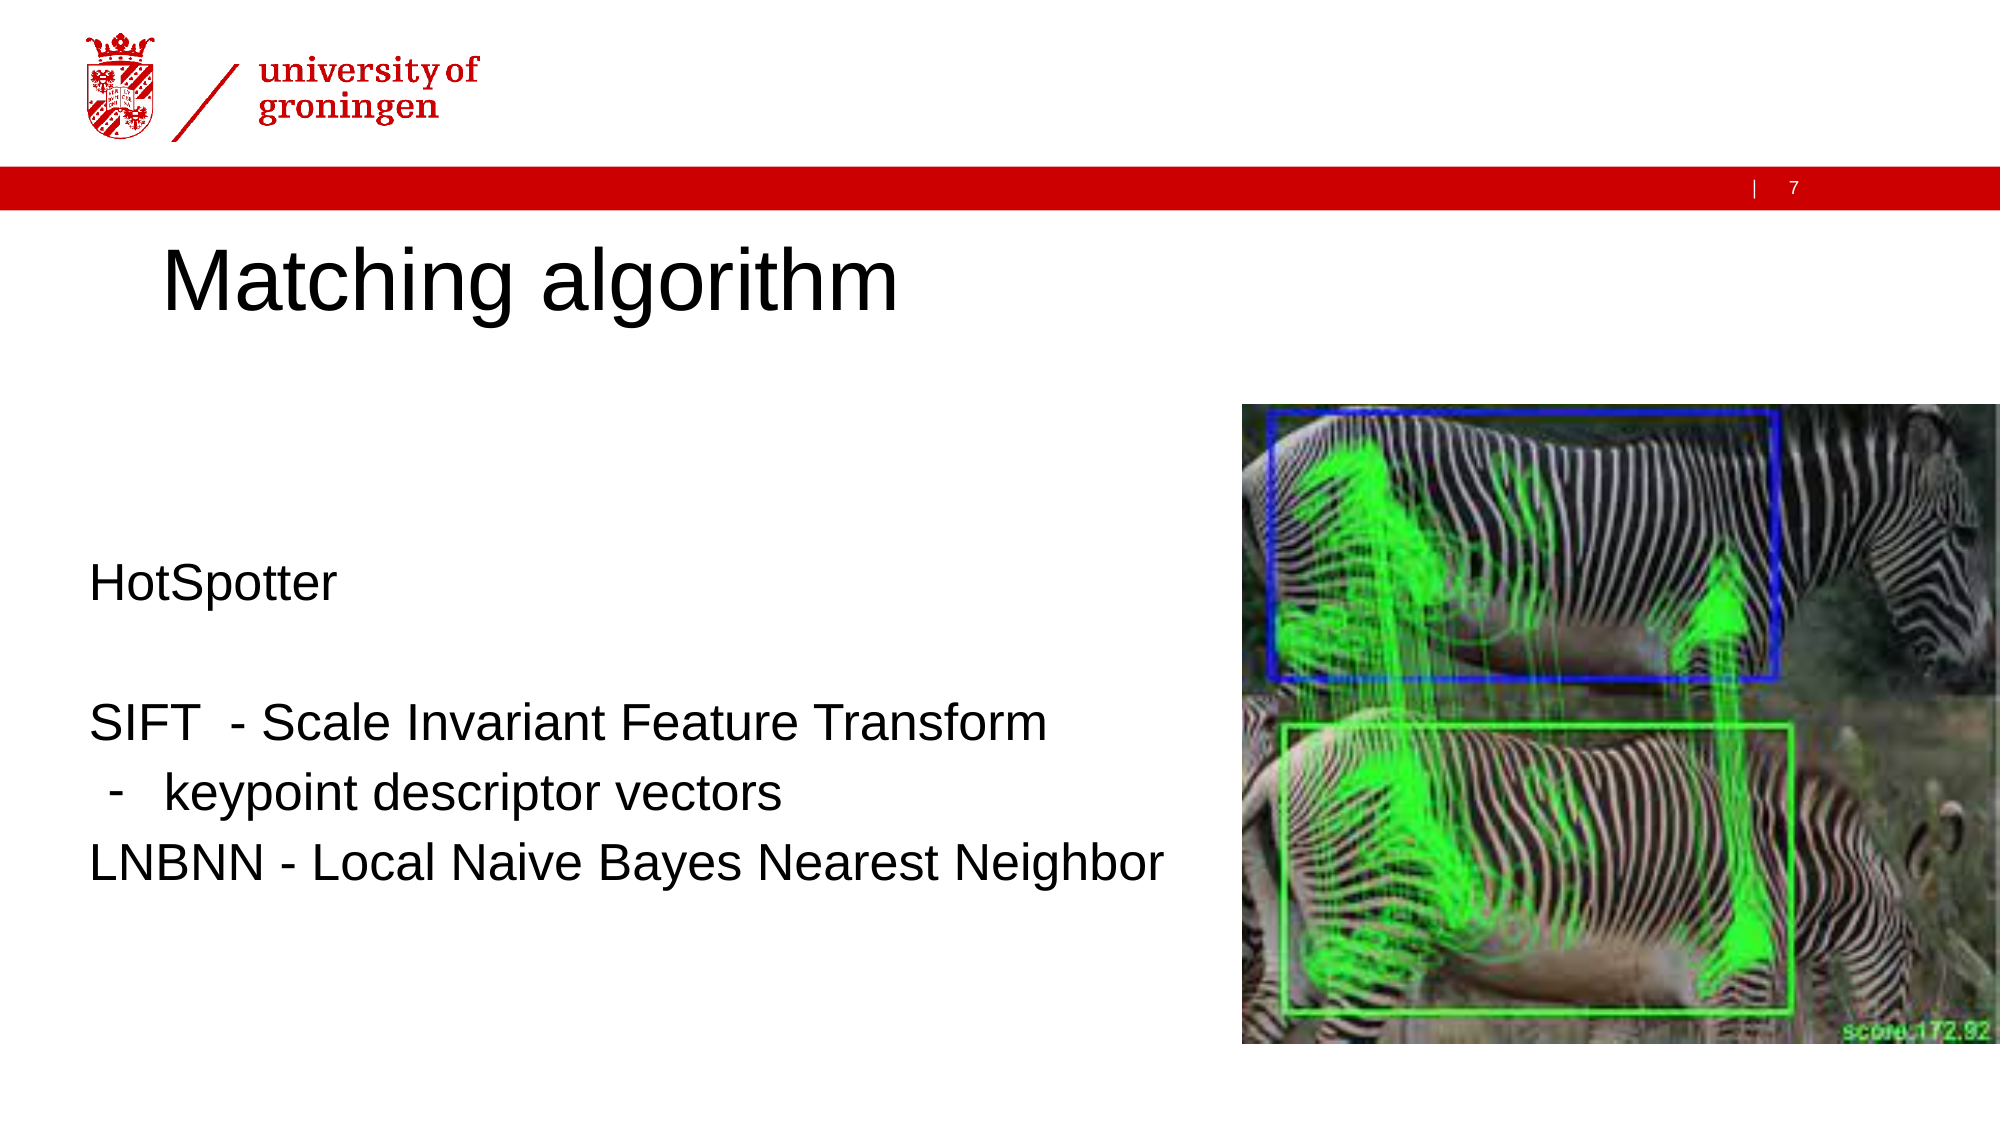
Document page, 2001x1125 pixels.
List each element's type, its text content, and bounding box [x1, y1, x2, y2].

list HotSpotter SIFT - Scale Invariant Feature Transform keypoint descriptor vectors LNBNN - Local Naive Bayes Nearest Neighbor [0, 541, 1216, 907]
picture [86, 33, 480, 142]
title Matching algorithm [0, 210, 2000, 341]
picture [1242, 404, 2000, 1044]
